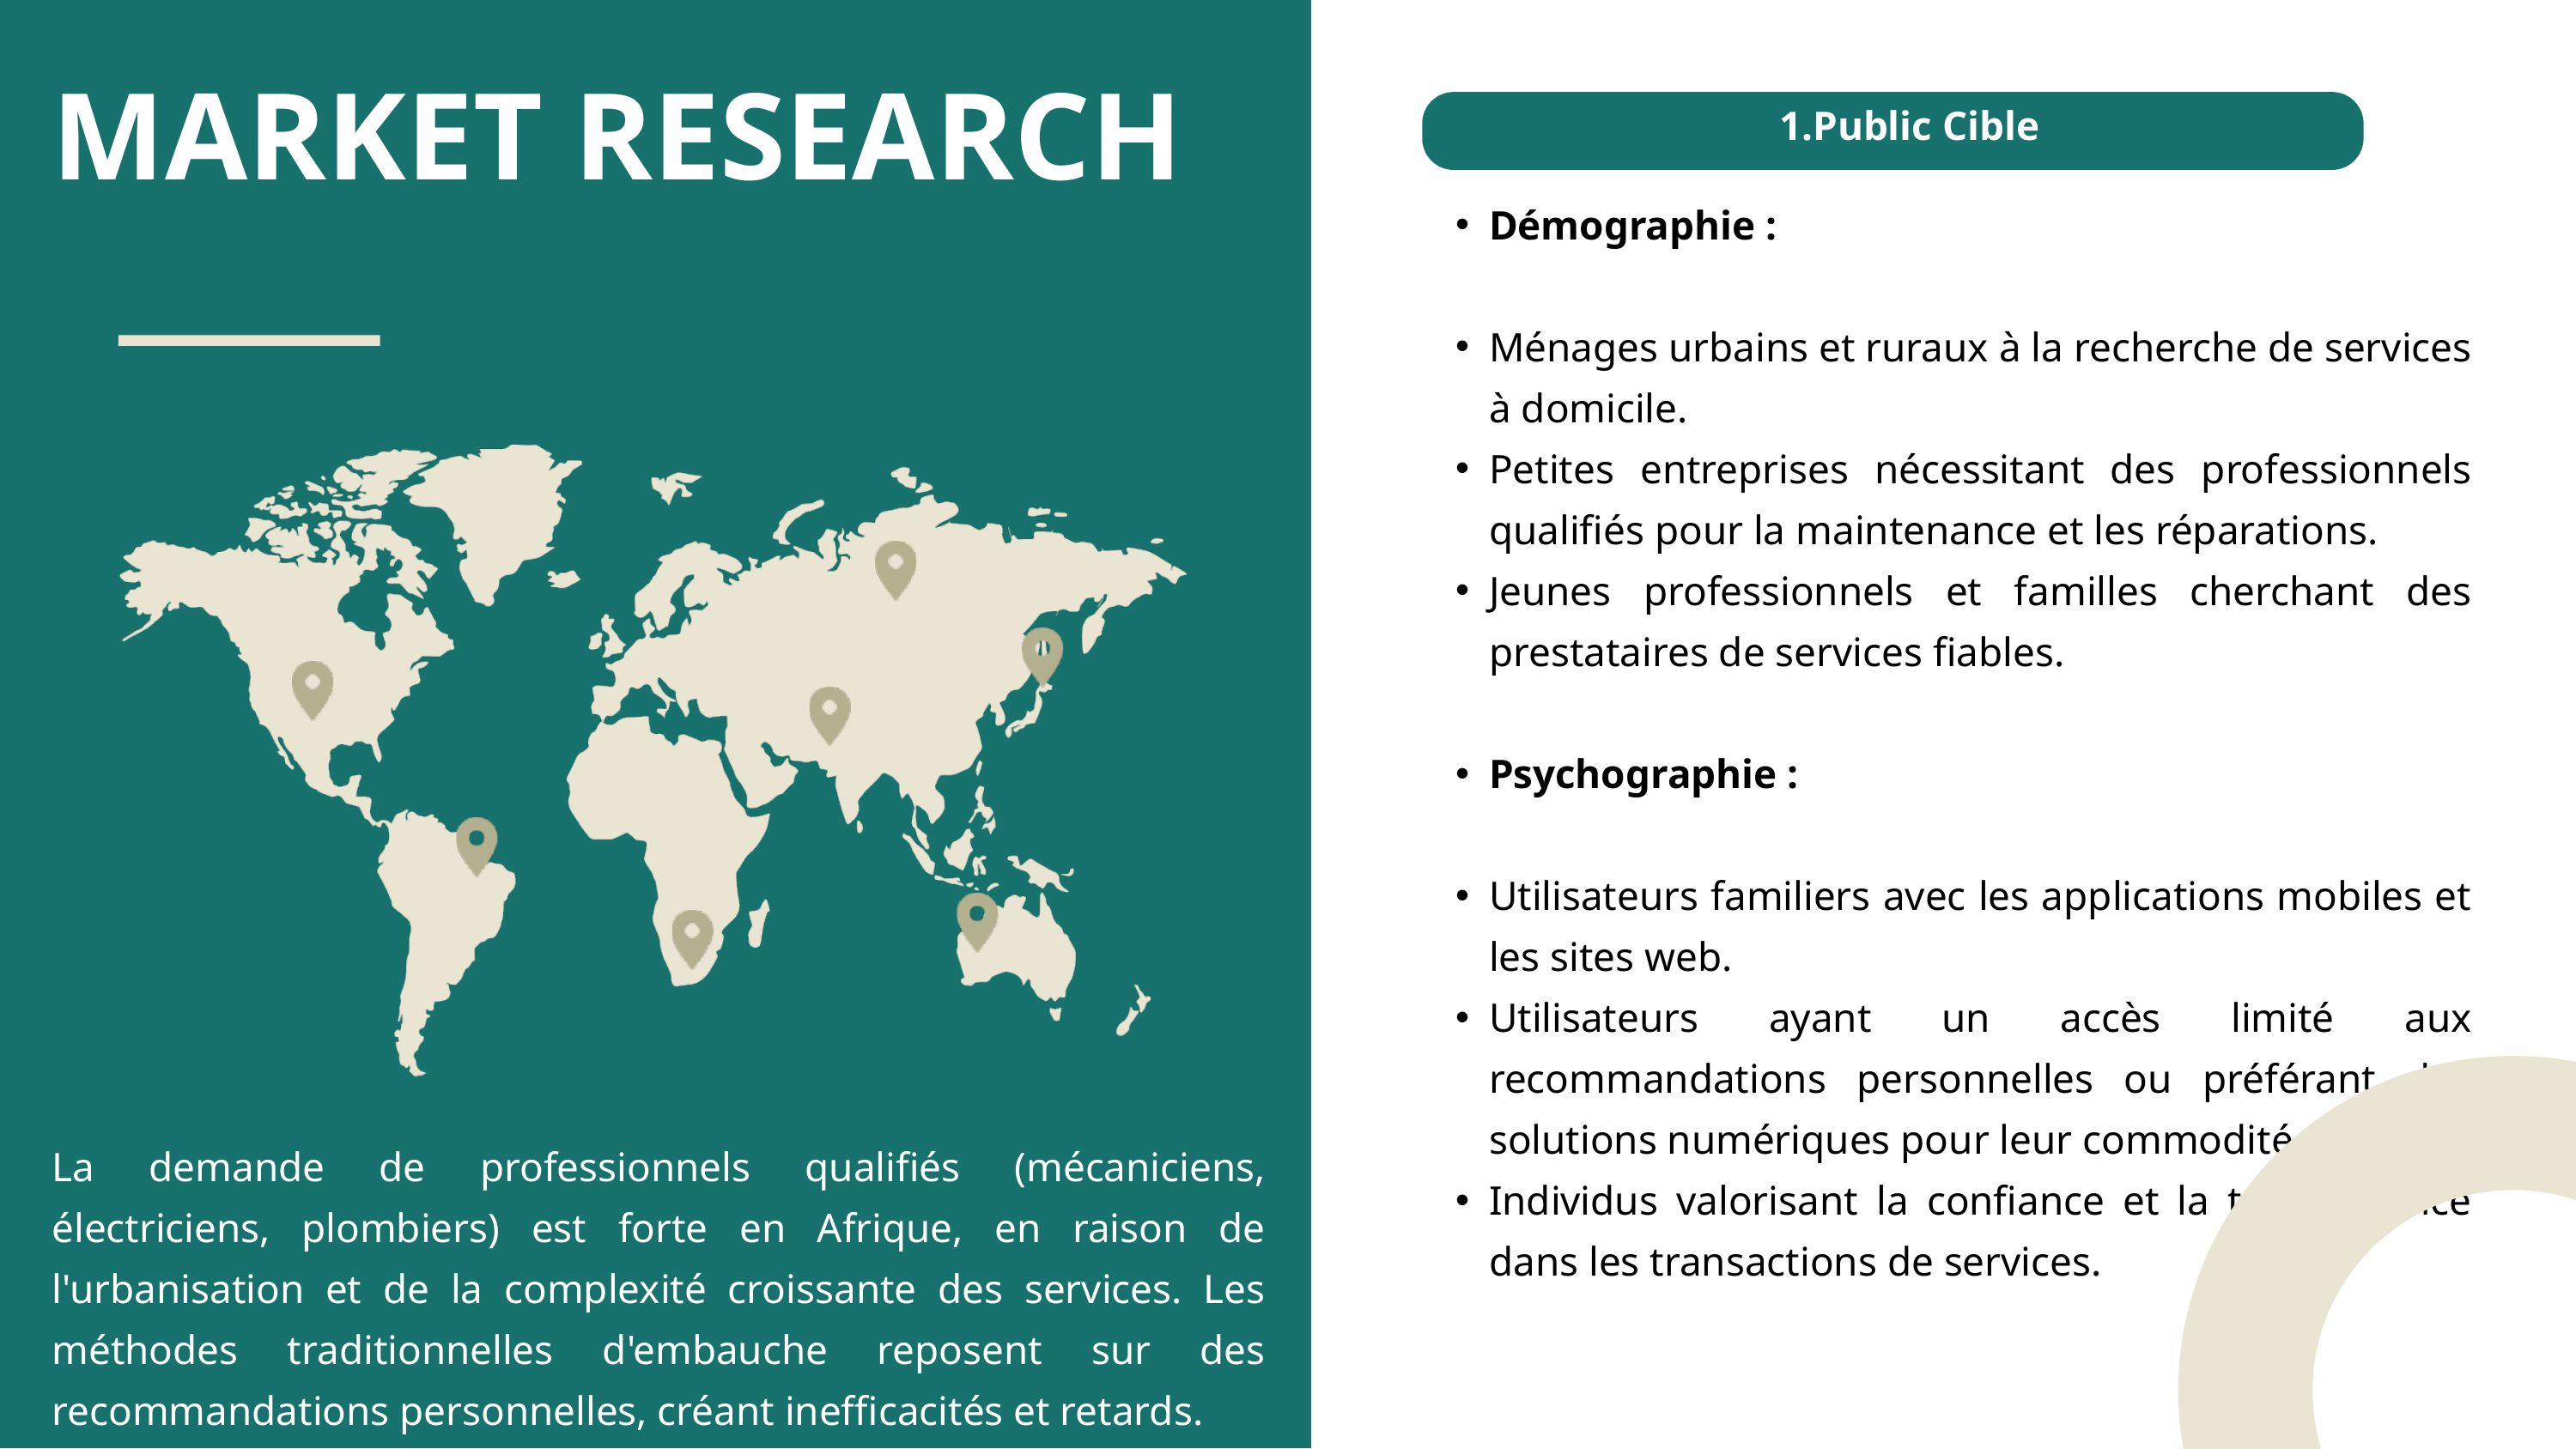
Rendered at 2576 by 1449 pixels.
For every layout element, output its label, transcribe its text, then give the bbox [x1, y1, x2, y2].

text_box Démographie : Ménages urbains et ruraux à la recherche de services à domicile. Petites entreprises nécessitant des professionnels qualifiés pour la maintenance et les réparations. Jeunes professionnels et familles cherchant des prestataires de services fiables. Psychographie : Utilisateurs familiers avec les applications mobiles et les sites web. Utilisateurs ayant un accès limité aux recommandations personnelles ou préférant des solutions numériques pour leur commodité. Individus valorisant la confiance et la transparence dans les transactions de services. [1422, 186, 2473, 1346]
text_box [0, 0, 1312, 1449]
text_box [1421, 91, 2364, 171]
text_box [2245, 1122, 2576, 1449]
